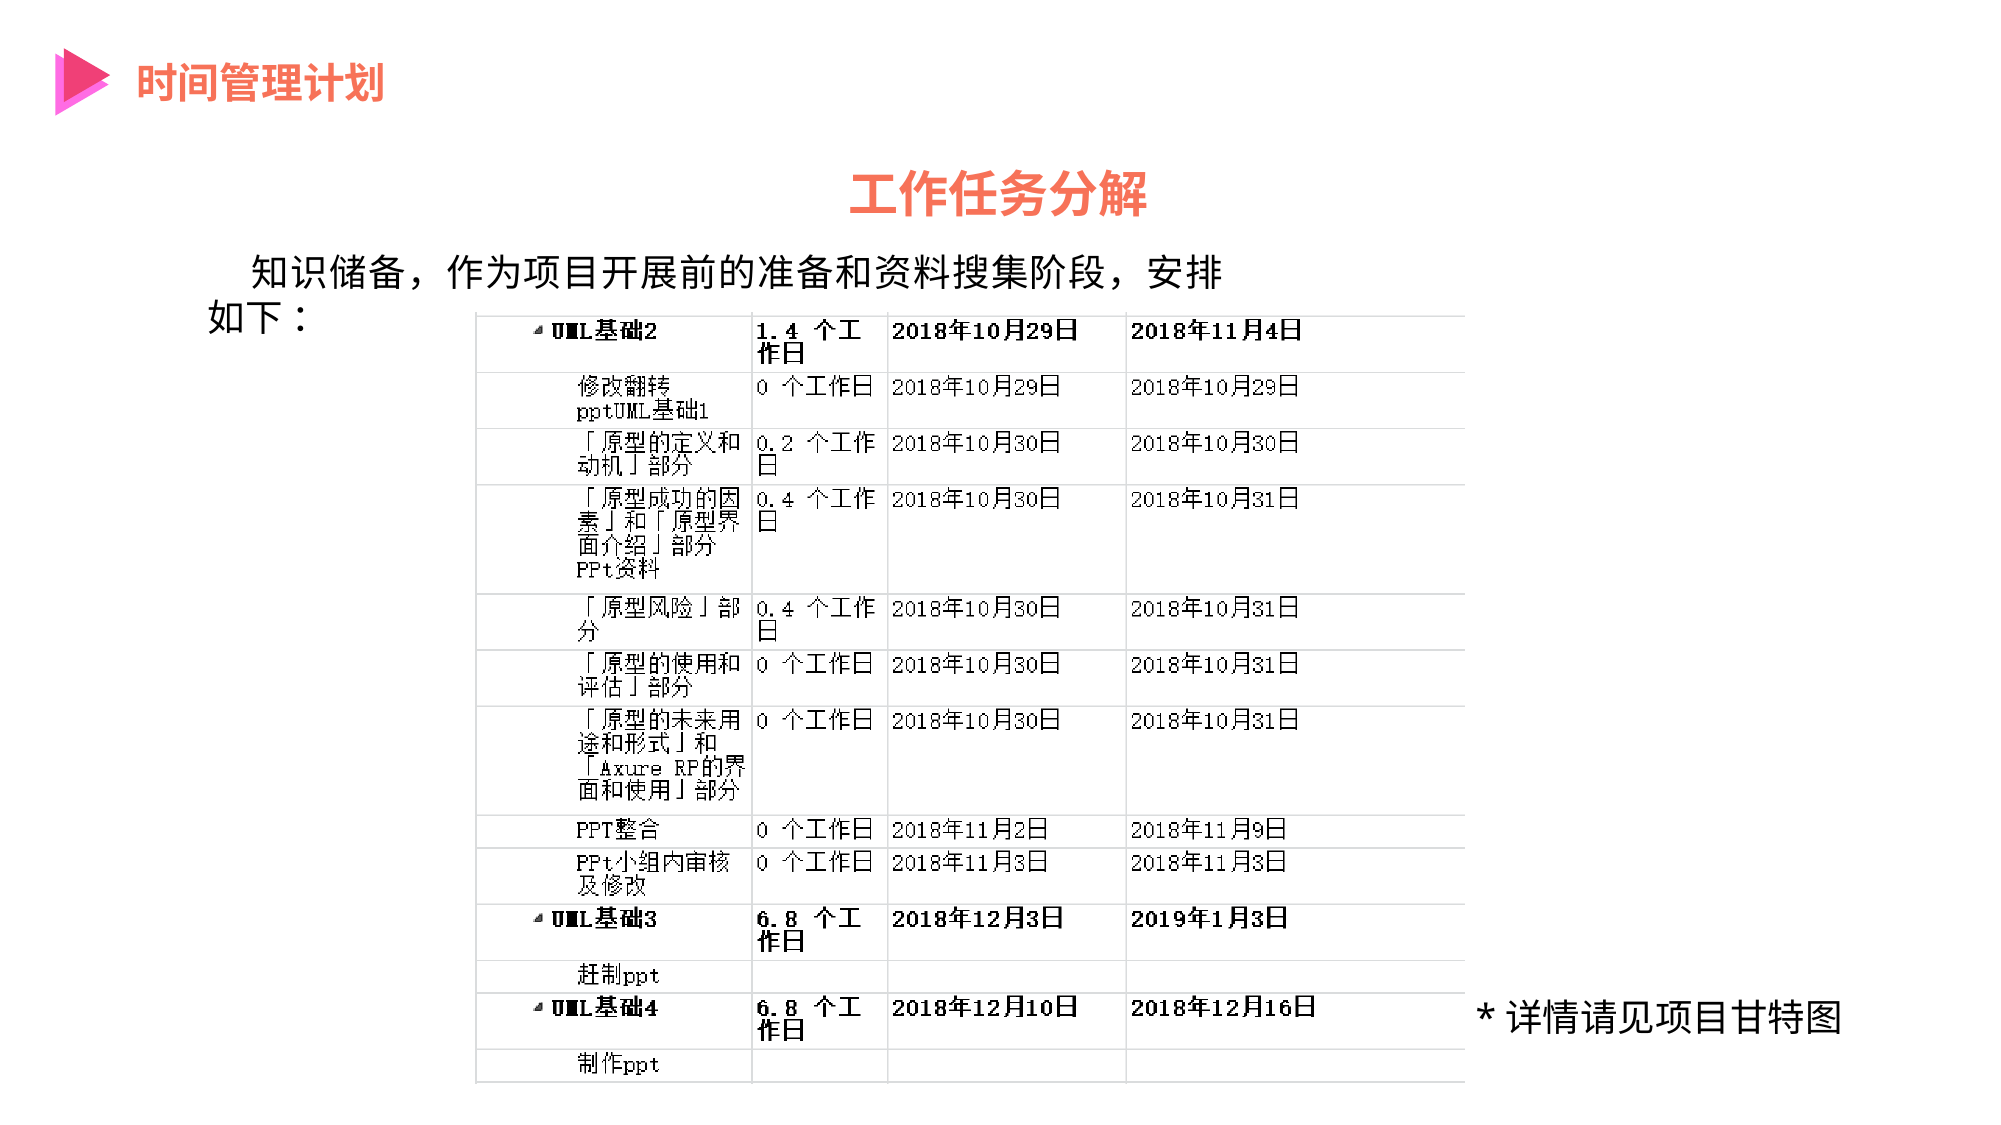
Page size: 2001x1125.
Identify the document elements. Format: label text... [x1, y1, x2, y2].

text_box 工作任务分解 [707, 155, 1289, 230]
text_box 知识储备，作为项目开展前的准备和资料搜集阶段，安排如下 ： [149, 241, 1238, 302]
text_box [55, 48, 111, 116]
text_box *详情请见项目甘特图 [1465, 986, 1858, 1047]
text_box 时间管理计划 [121, 48, 455, 114]
picture [475, 312, 1465, 1084]
